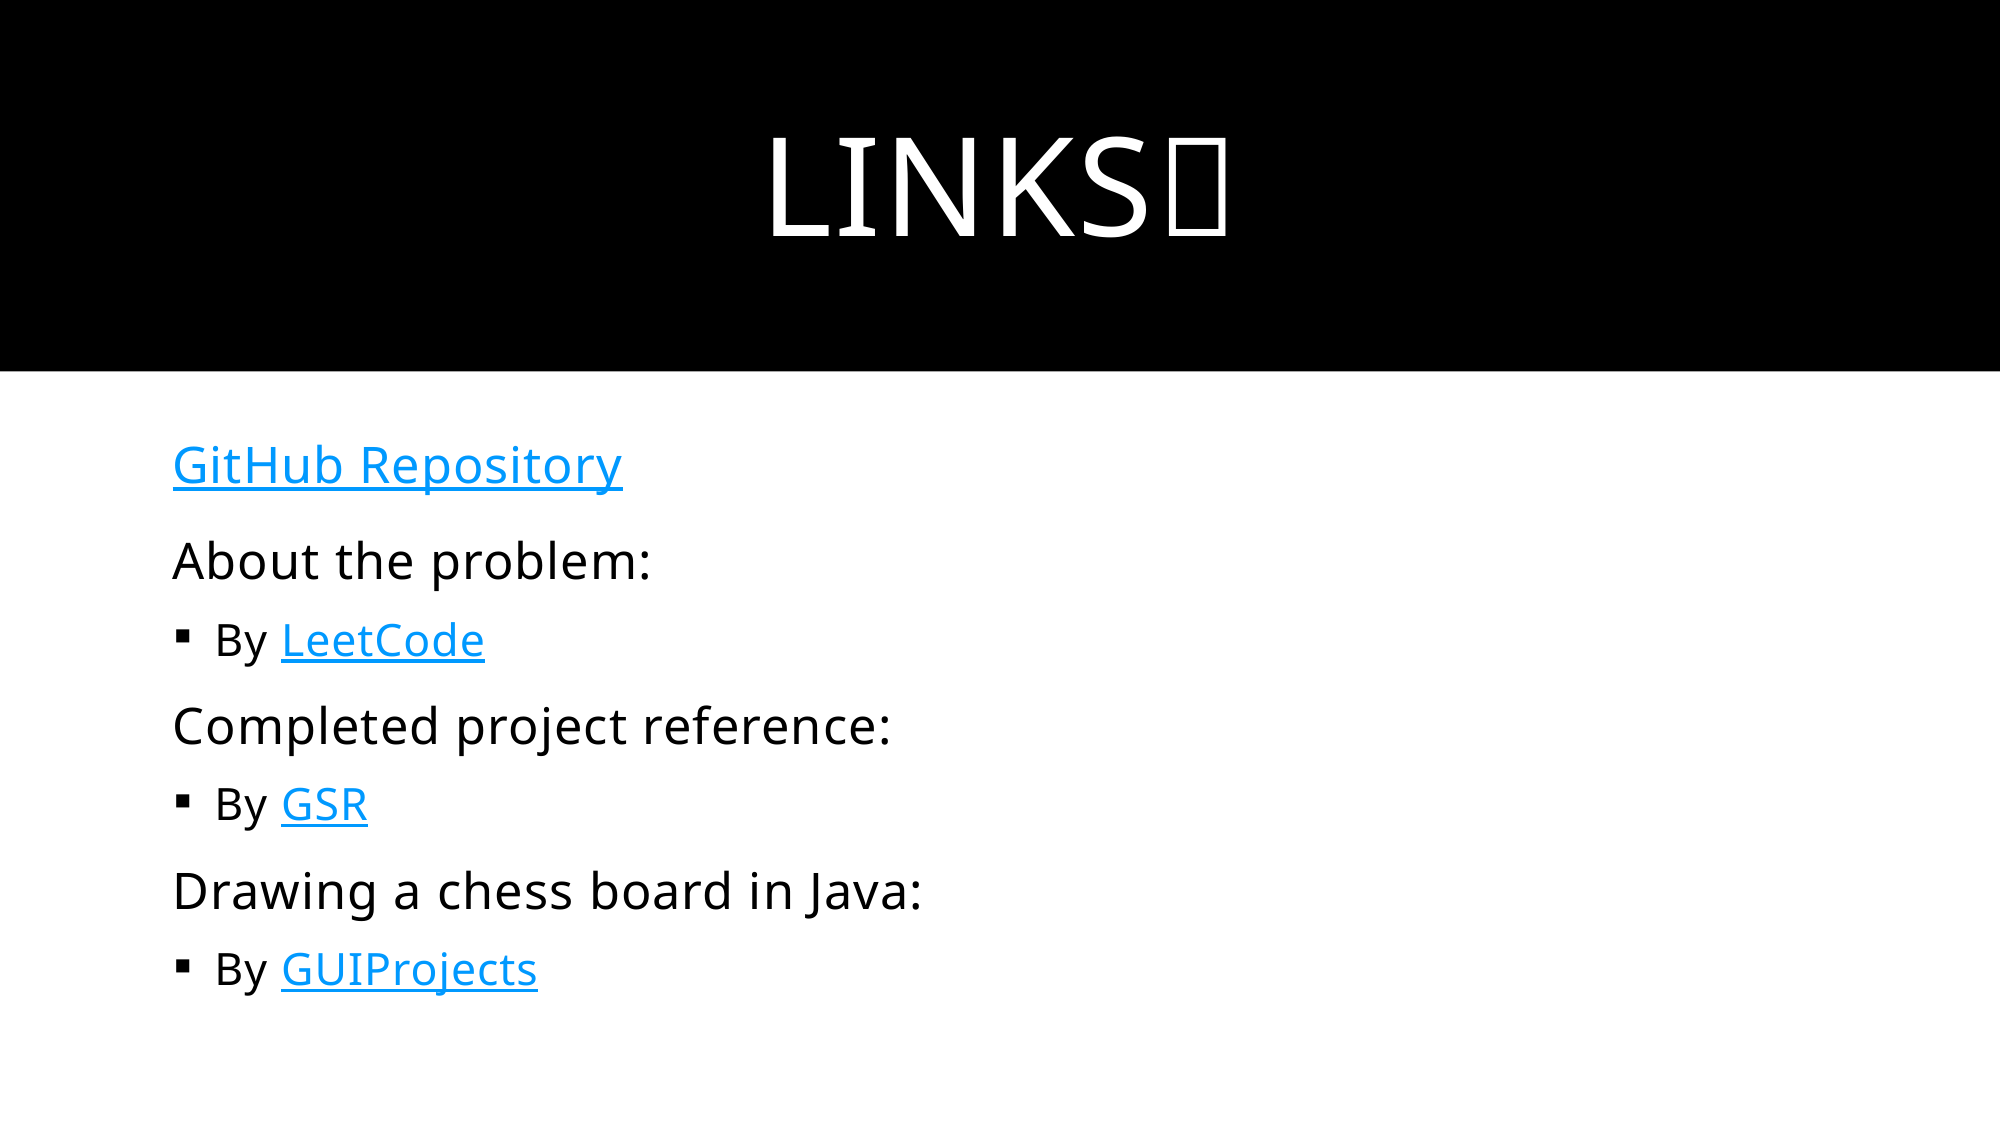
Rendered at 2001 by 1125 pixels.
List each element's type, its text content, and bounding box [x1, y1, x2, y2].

title Links🔗 [157, 52, 1842, 332]
list GitHub Repository About the problem: By LeetCode Completed project reference: By GSR Drawing a chess board in Java: By GUIProjects [157, 424, 1842, 1014]
